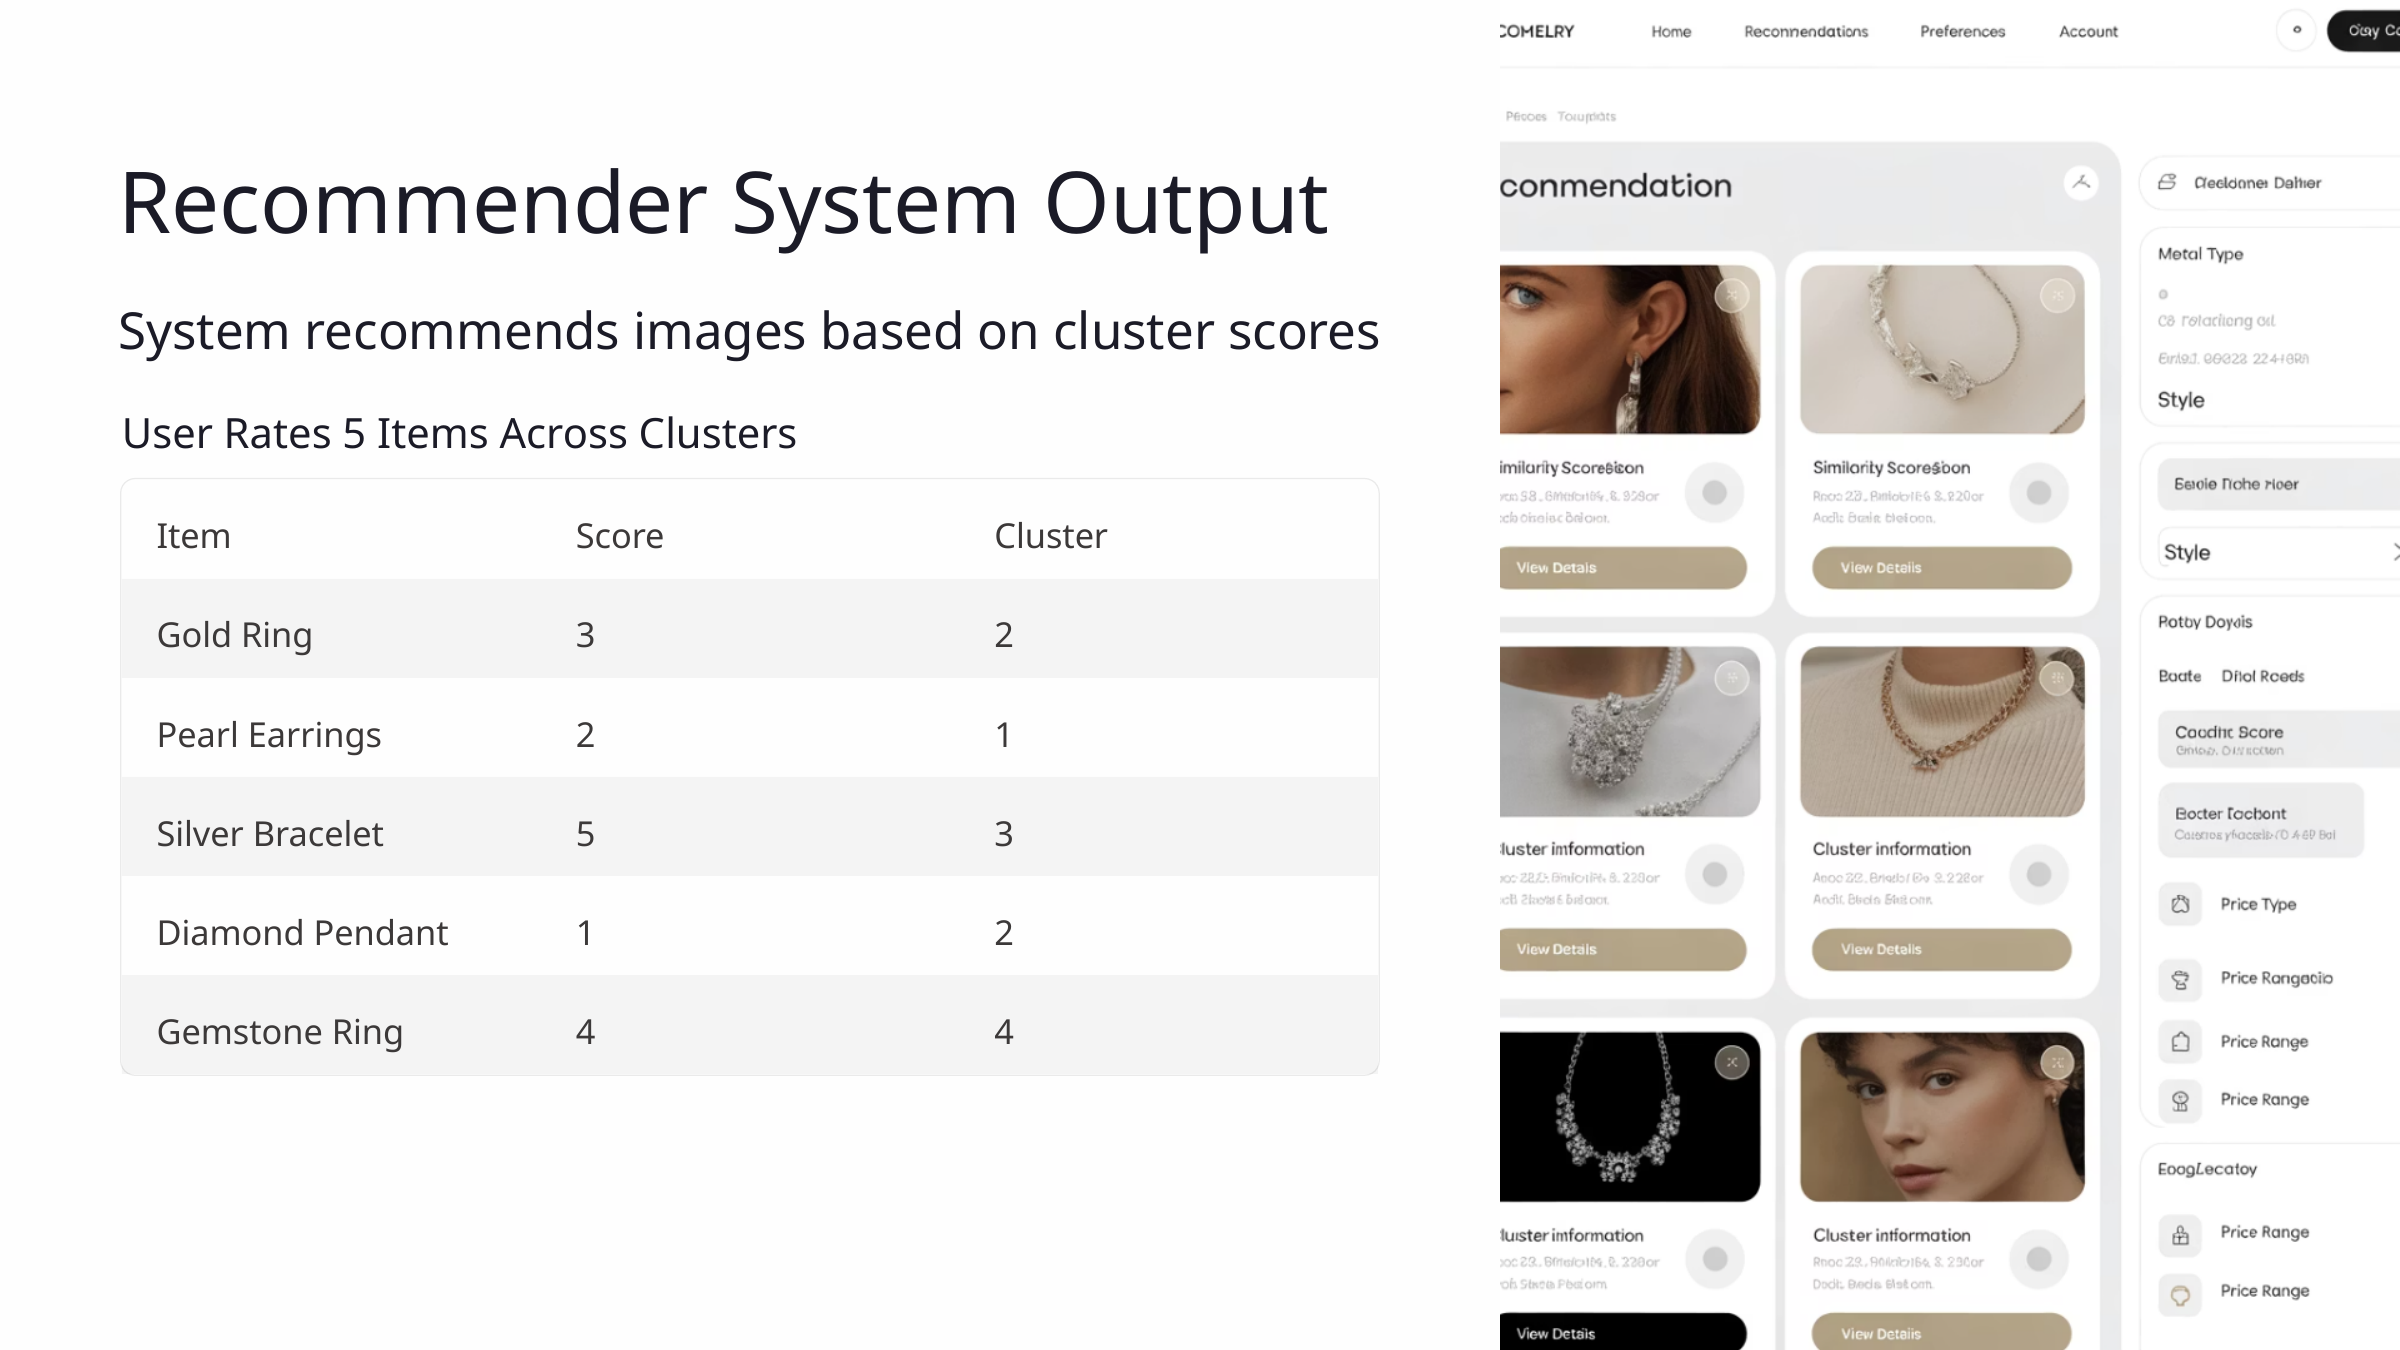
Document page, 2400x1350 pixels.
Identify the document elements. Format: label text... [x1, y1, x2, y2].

text_box Cluster [994, 501, 1344, 557]
text_box [121, 975, 1378, 1074]
text_box Silver Bracelet [156, 798, 506, 854]
text_box Recommender System Output [118, 143, 1377, 295]
text_box 2 [575, 699, 925, 755]
text_box 2 [994, 600, 1344, 656]
text_box User Rates 5 Items Across Clusters [121, 425, 948, 458]
text_box [120, 490, 1380, 1067]
text_box Pearl Earrings [156, 699, 506, 755]
text_box Gold Ring [156, 600, 506, 656]
text_box 5 [575, 798, 925, 854]
text_box Gemstone Ring [156, 996, 506, 1052]
text_box Score [575, 501, 925, 557]
text_box System recommends images based on cluster scores [118, 295, 1421, 425]
text_box 1 [575, 897, 925, 953]
text_box [121, 776, 1378, 875]
text_box 3 [994, 798, 1344, 854]
text_box [121, 479, 1378, 578]
picture [1499, 0, 2400, 1350]
text_box [121, 875, 1378, 975]
text_box [123, 675, 1380, 774]
text_box 1 [994, 699, 1344, 755]
text_box 4 [994, 996, 1344, 1052]
text_box 2 [994, 897, 1344, 953]
text_box 3 [575, 600, 925, 656]
text_box 4 [575, 996, 925, 1052]
text_box [121, 578, 1378, 678]
text_box Diamond Pendant [156, 897, 506, 953]
text_box Item [156, 501, 506, 557]
